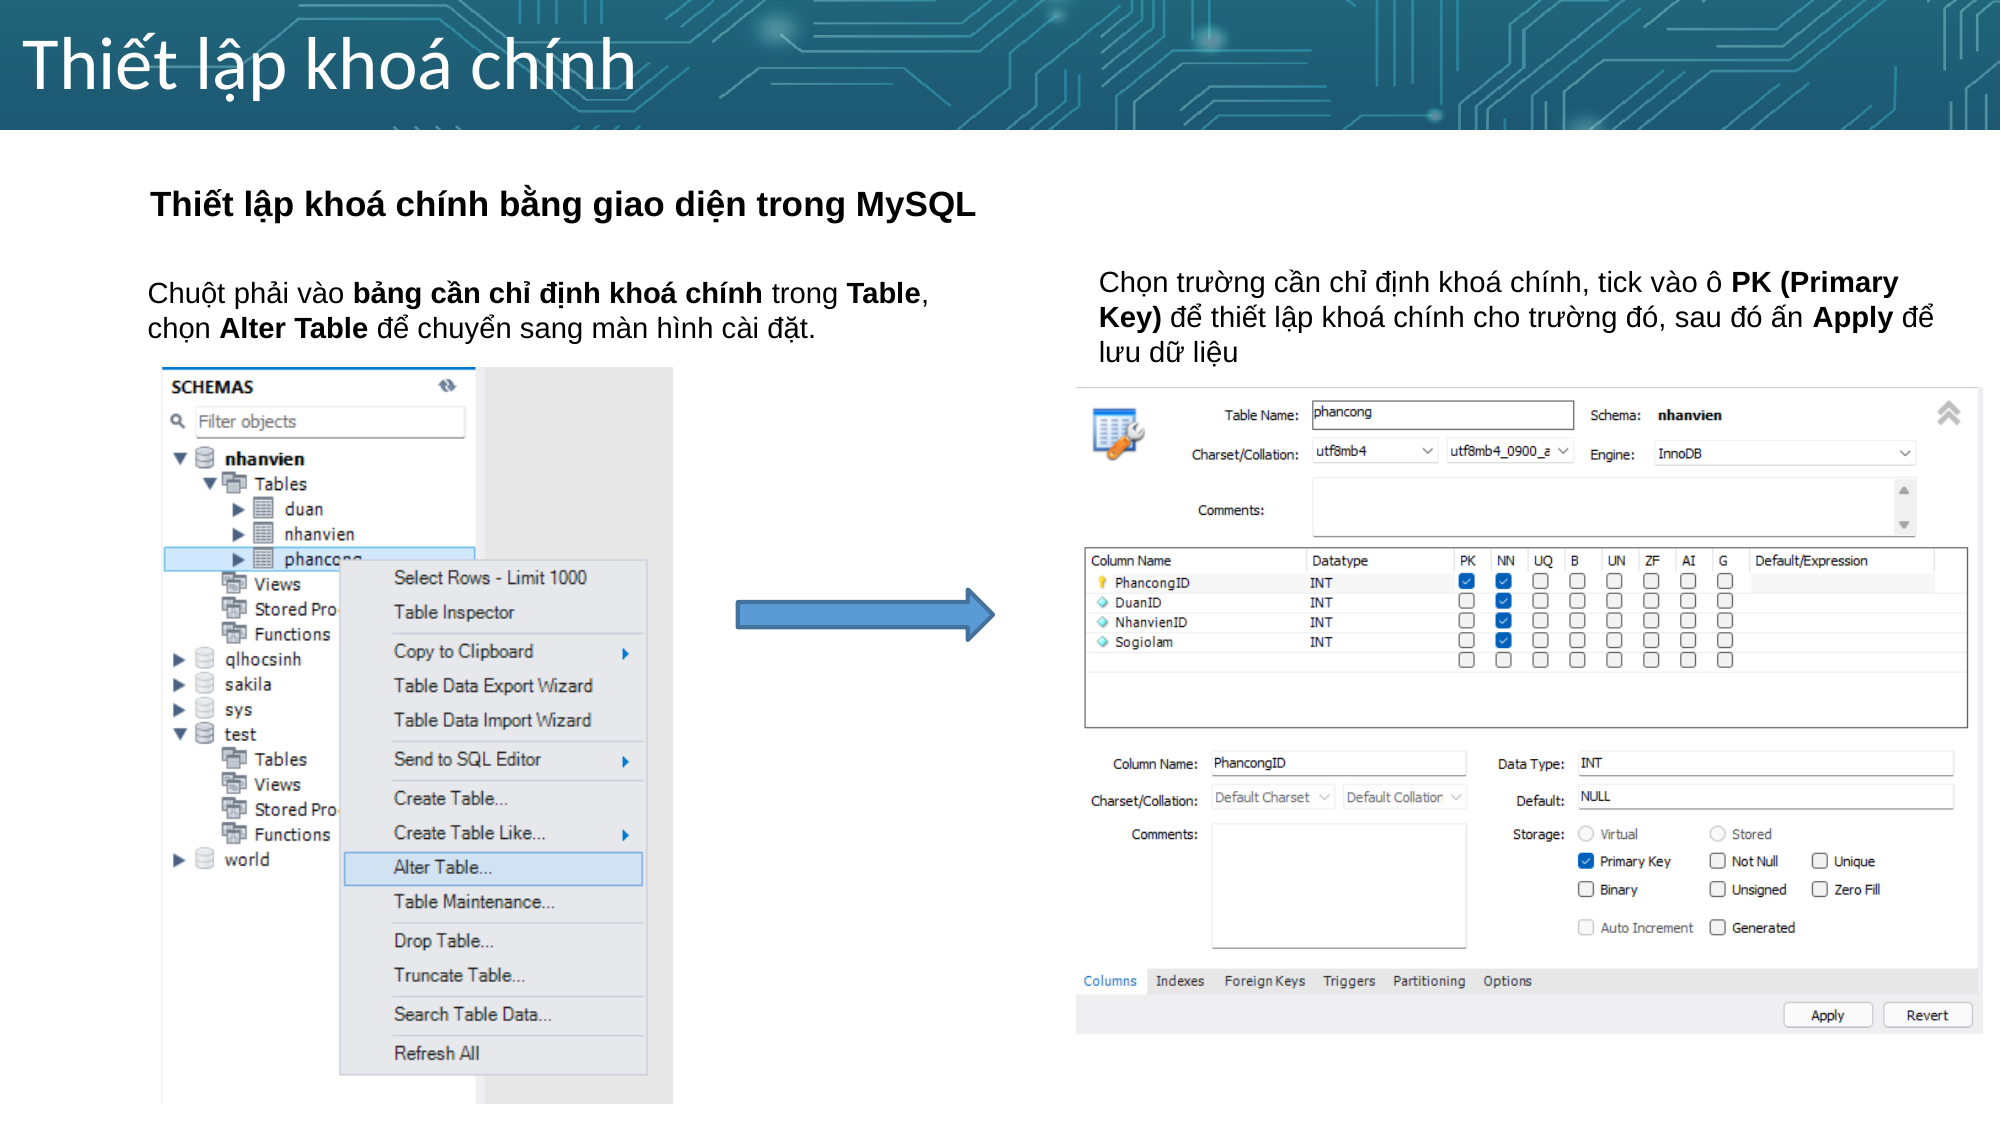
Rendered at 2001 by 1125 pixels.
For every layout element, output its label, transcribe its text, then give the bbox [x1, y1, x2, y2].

picture [1076, 387, 1983, 1034]
text_box Thiết lập khoá chính bằng giao diện trong MySQL [135, 173, 993, 231]
picture [0, 0, 2000, 130]
picture [160, 367, 673, 1104]
text_box Chọn trường cần chỉ định khoá chính, tick vào ô PK (Primary Key) để thiết lập khoá chính cho trường đó, sau đó ấn Apply để lưu dữ liệu [1083, 256, 1983, 376]
text_box Chuột phải vào bảng cần chỉ định khoá chính trong Table, chọn Alter Table để chuyển sang màn hình cài đặt. [132, 266, 1014, 352]
text_box [735, 587, 996, 642]
